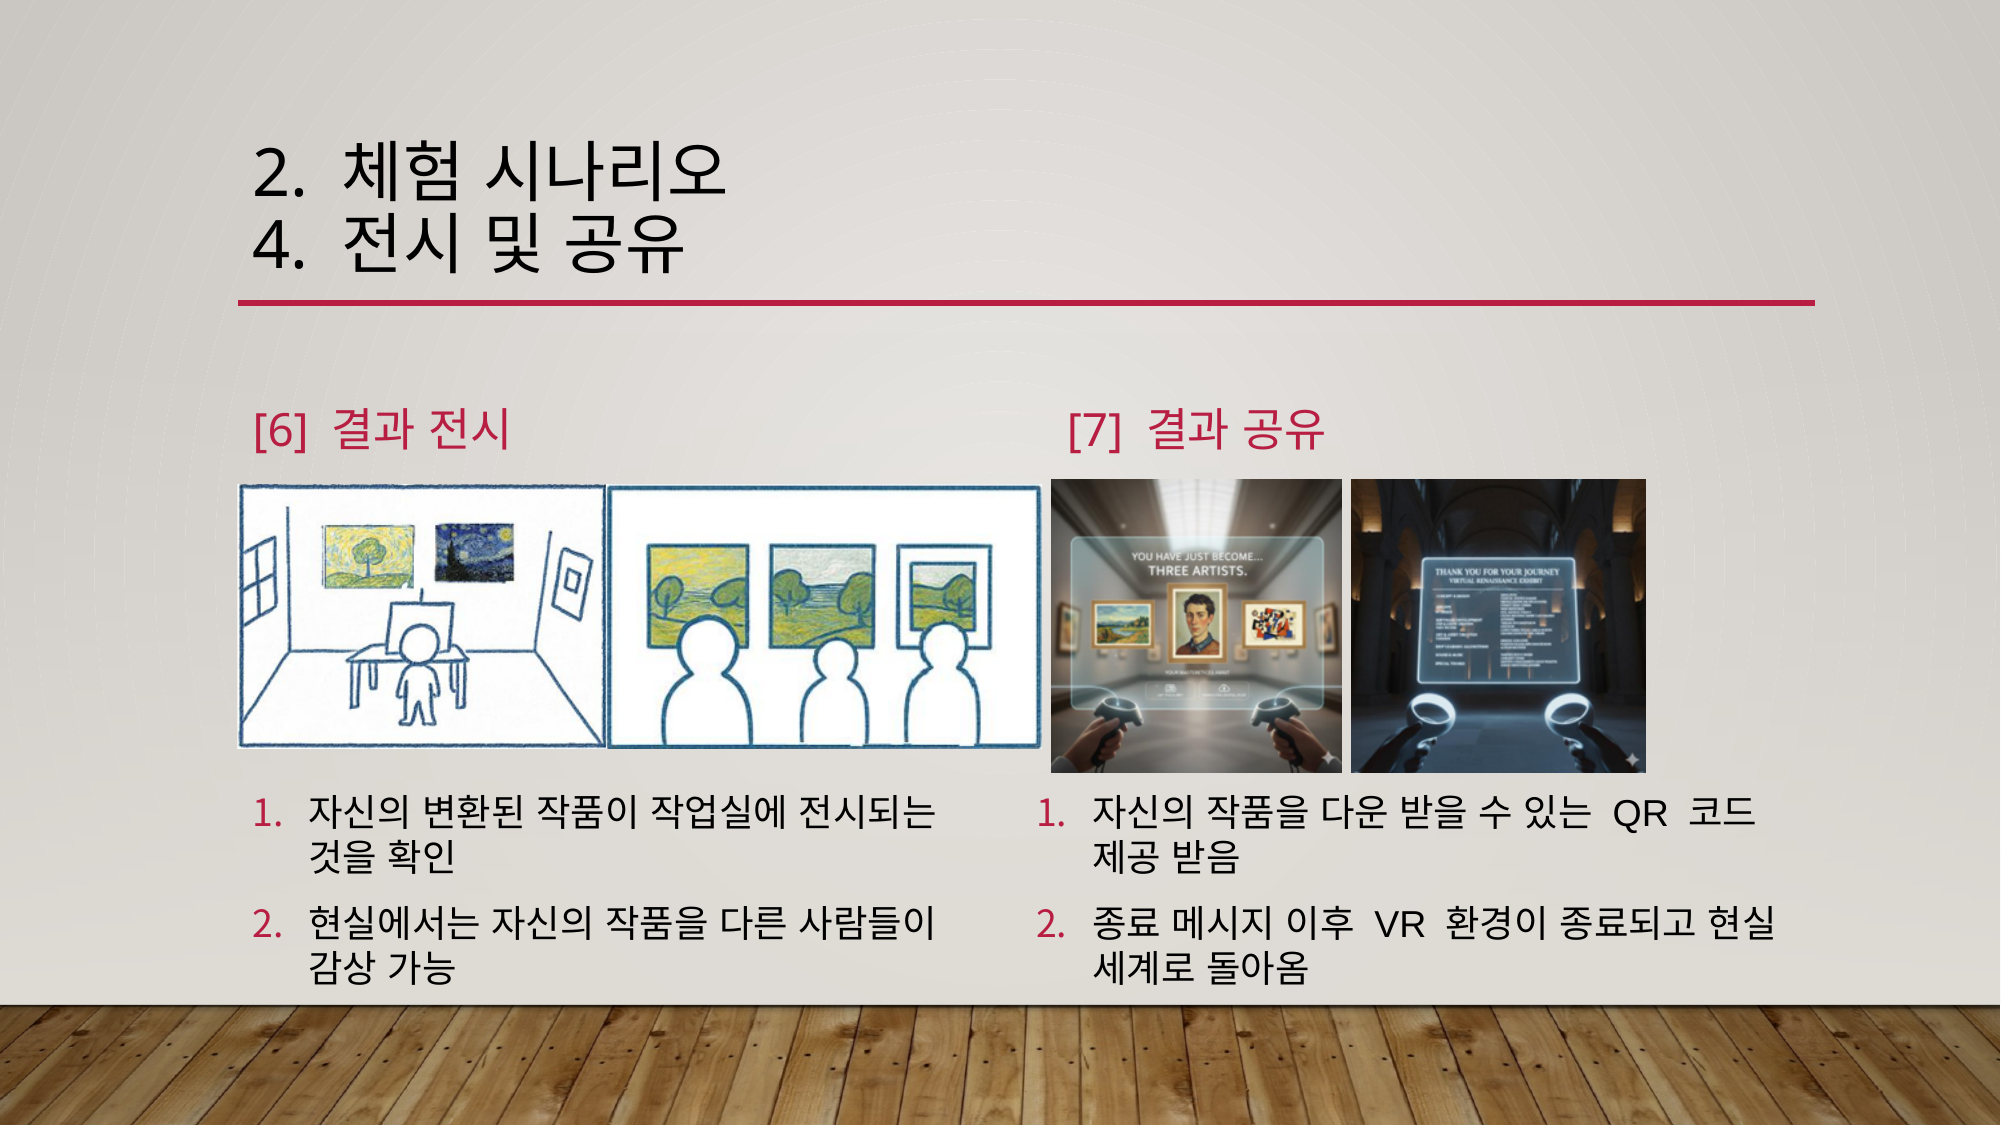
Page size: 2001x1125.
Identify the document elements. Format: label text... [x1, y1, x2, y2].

title 2. 체험 시나리오 4. 전시 및 공유 [237, 131, 1814, 306]
list [7] 결과 공유 [1051, 331, 1814, 464]
text_box 자신의 변환된 작품이 작업실에 전시되는 것을 확인 현실에서는 자신의 작품을 다른 사람들이 감상 가능 [237, 781, 1021, 996]
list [1051, 478, 1343, 774]
text_box 자신의 작품을 다운 받을 수 있는 QR 코드 제공 받음 종료 메시지 이후 VR 환경이 종료되고 현실 세계로 돌아옴 [1021, 781, 1805, 996]
list [6] 결과 전시 [237, 331, 1000, 463]
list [237, 484, 605, 749]
picture [605, 484, 1043, 749]
picture [1351, 478, 1646, 774]
picture [0, 1005, 2000, 1125]
